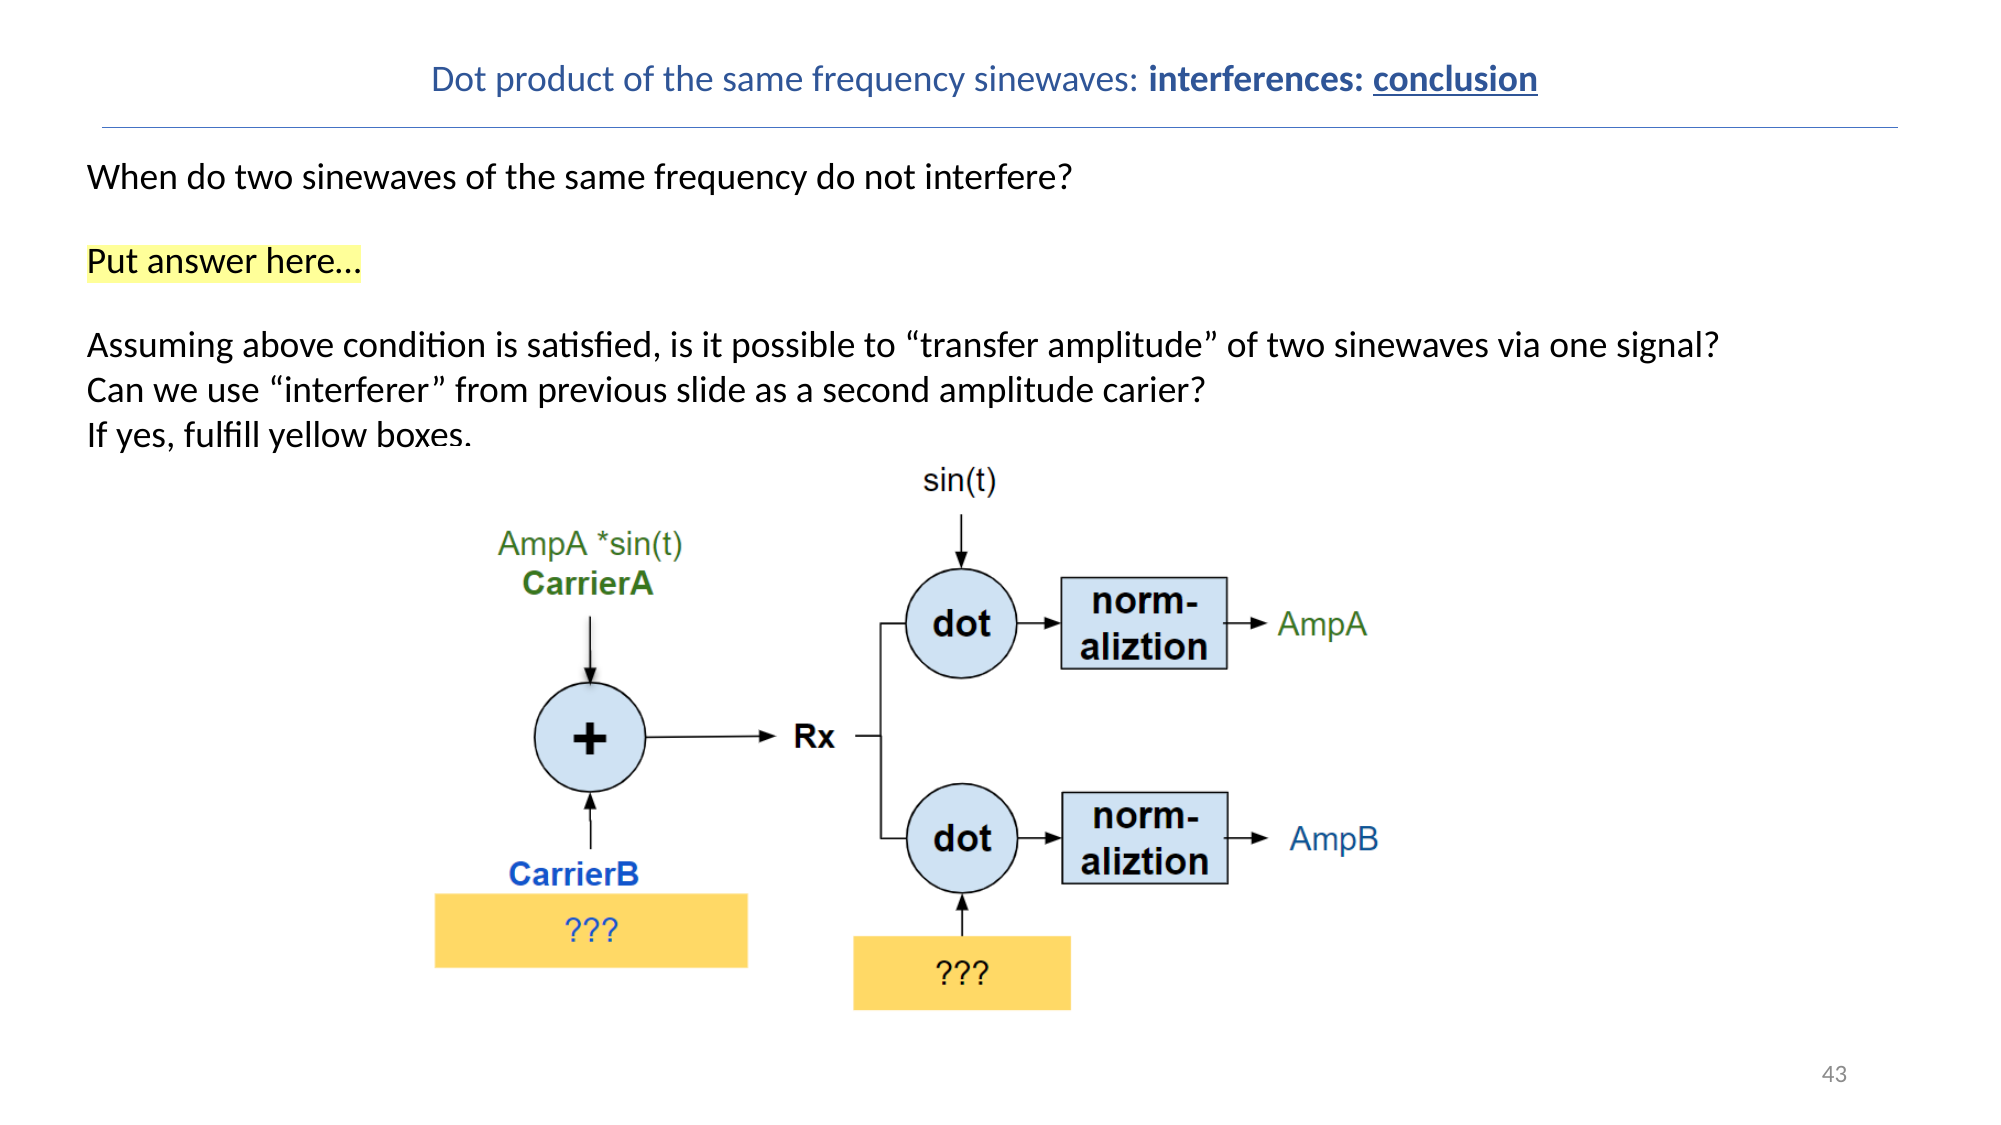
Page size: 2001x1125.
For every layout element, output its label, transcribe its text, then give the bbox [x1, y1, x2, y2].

text_box Dot product of the same frequency sinewaves: interferences: conclusion [72, 46, 1898, 106]
picture [428, 446, 1385, 1020]
slide_number 43 [1412, 1042, 1863, 1103]
text_box Put answer here… [72, 228, 1407, 289]
text_box When do two sinewaves of the same frequency do not interfere? [72, 144, 1698, 205]
text_box Assuming above condition is satisfied, is it possible to “transfer amplitude” of two sinewaves via one signal? Can we use “interferer” from previous slide as a second amplitude carier? If yes, fulfill yellow boxes. [72, 312, 1884, 463]
